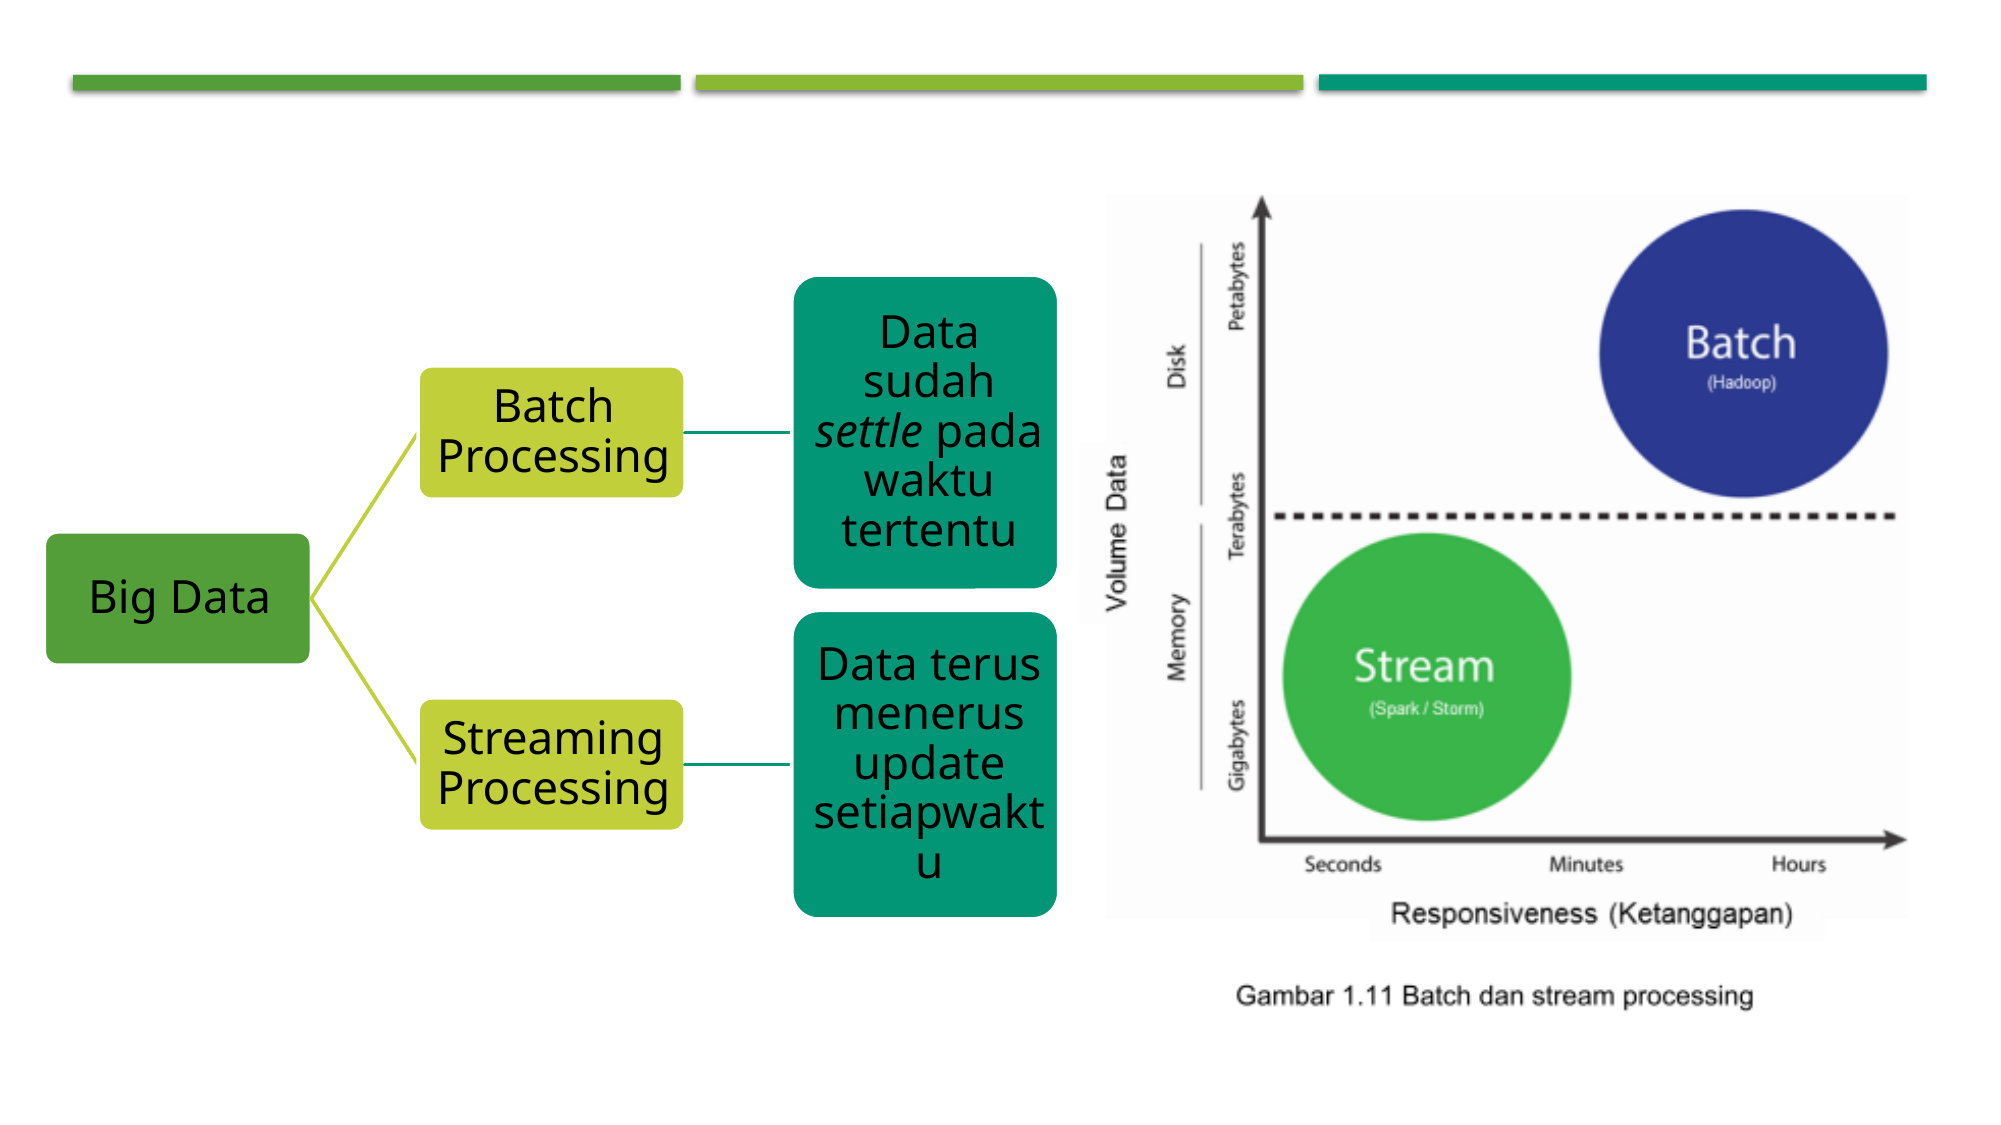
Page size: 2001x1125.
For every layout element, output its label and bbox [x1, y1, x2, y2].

text_box [43, 196, 1060, 998]
picture [1057, 158, 1957, 1036]
